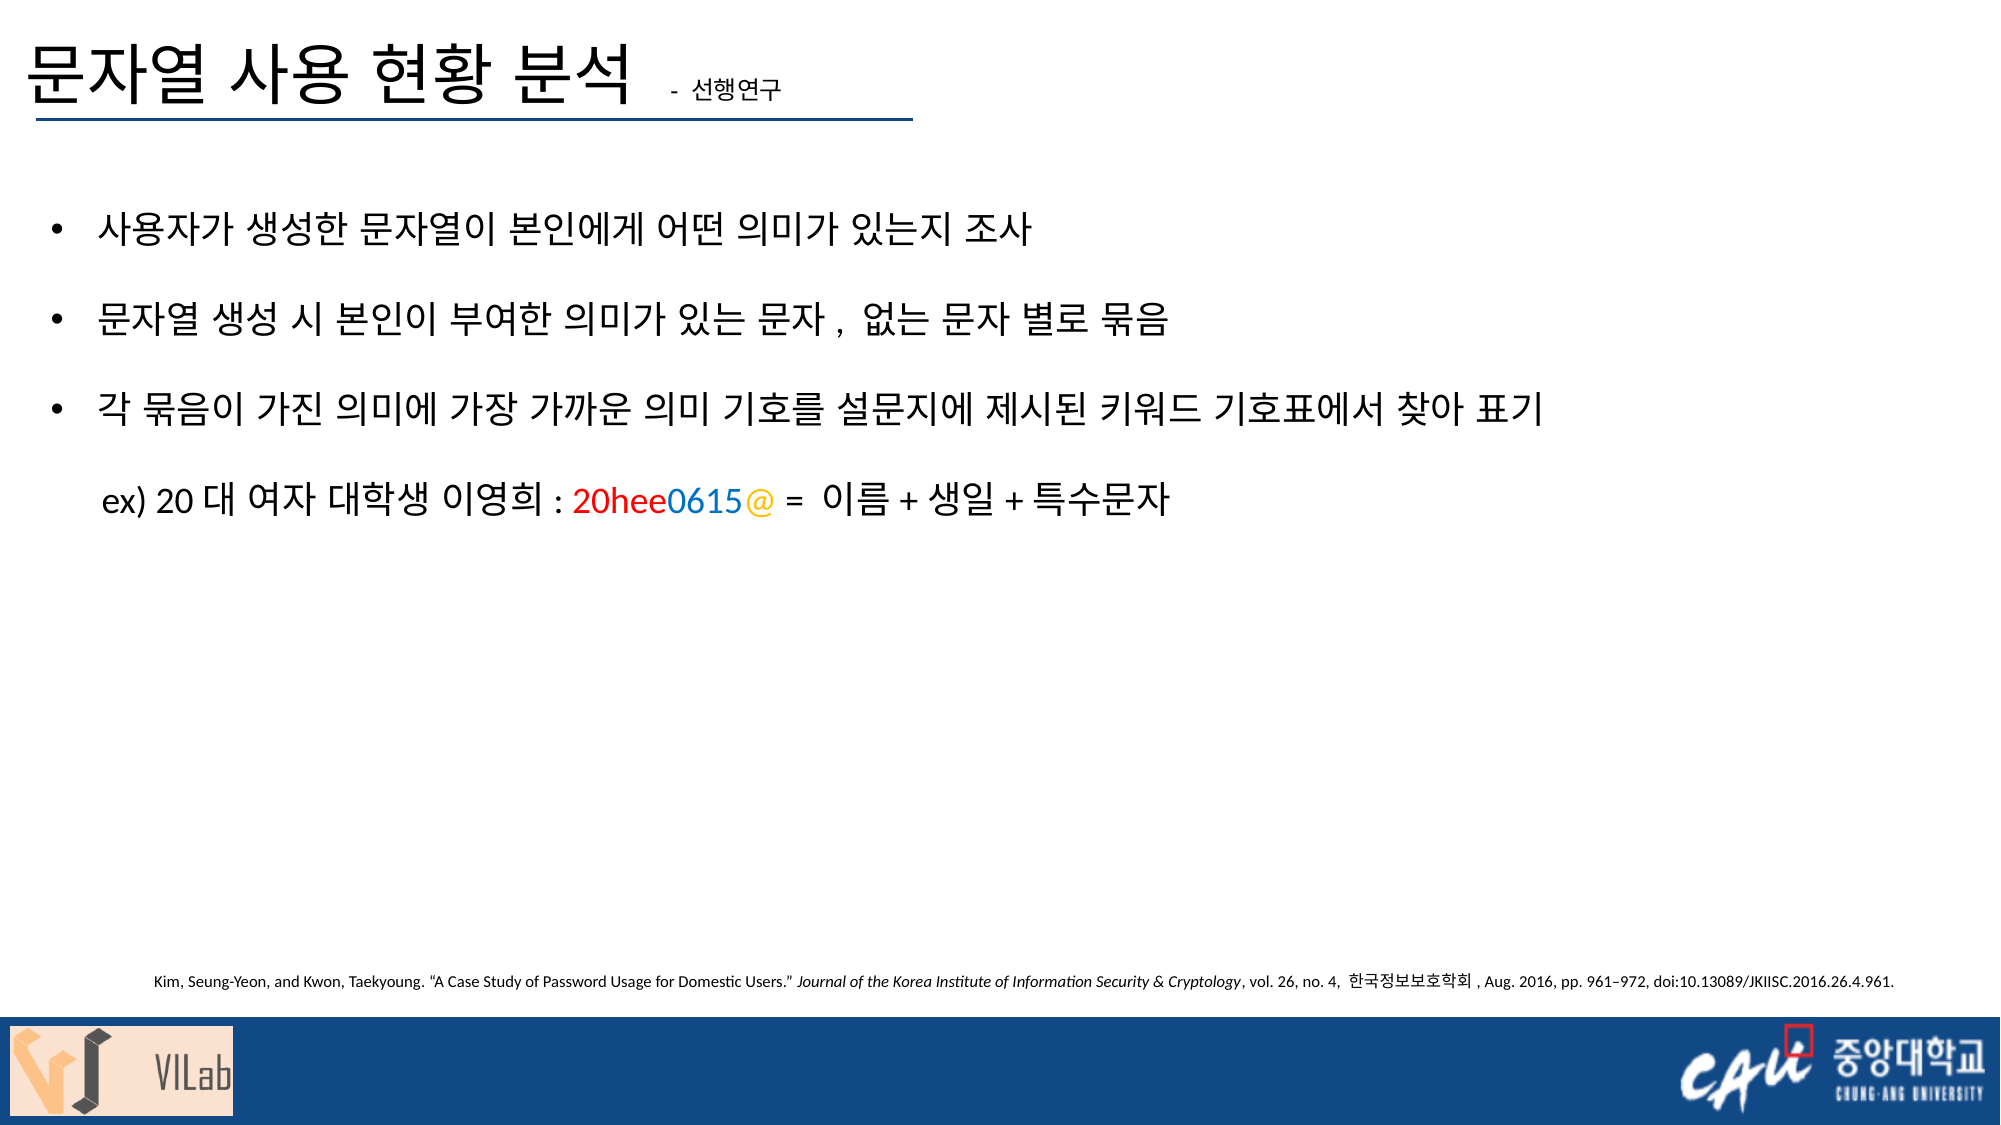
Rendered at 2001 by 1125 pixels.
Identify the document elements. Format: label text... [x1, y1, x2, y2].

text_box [0, 1017, 2000, 1125]
text_box Kim, Seung-Yeon, and Kwon, Taekyoung. “A Case Study of Password Usage for Domestic Users.” Journal of the Korea Institute of Information Security & Cryptology, vol. 26, no. 4, 한국정보보호학회, Aug. 2016, pp. 961–972, doi:10.13089/JKIISC.2016.26.4.961. [139, 963, 1911, 998]
text_box 사용자가 생성한 문자열이 본인에게 어떤 의미가 있는지 조사 문자열 생성 시 본인이 부여한 의미가 있는 문자, 없는 문자 별로 묶음 각 묶음이 가진 의미에 가장 가까운 의미 기호를 설문지에 제시된 키워드 기호표에서 찾아 표기 ex) 20대 여자 대학생 이영희: 20hee0615@ = 이름+생일+특수문자 [35, 153, 1736, 529]
title 문자열 사용 현황 분석 - 선행연구 [10, 0, 1736, 187]
